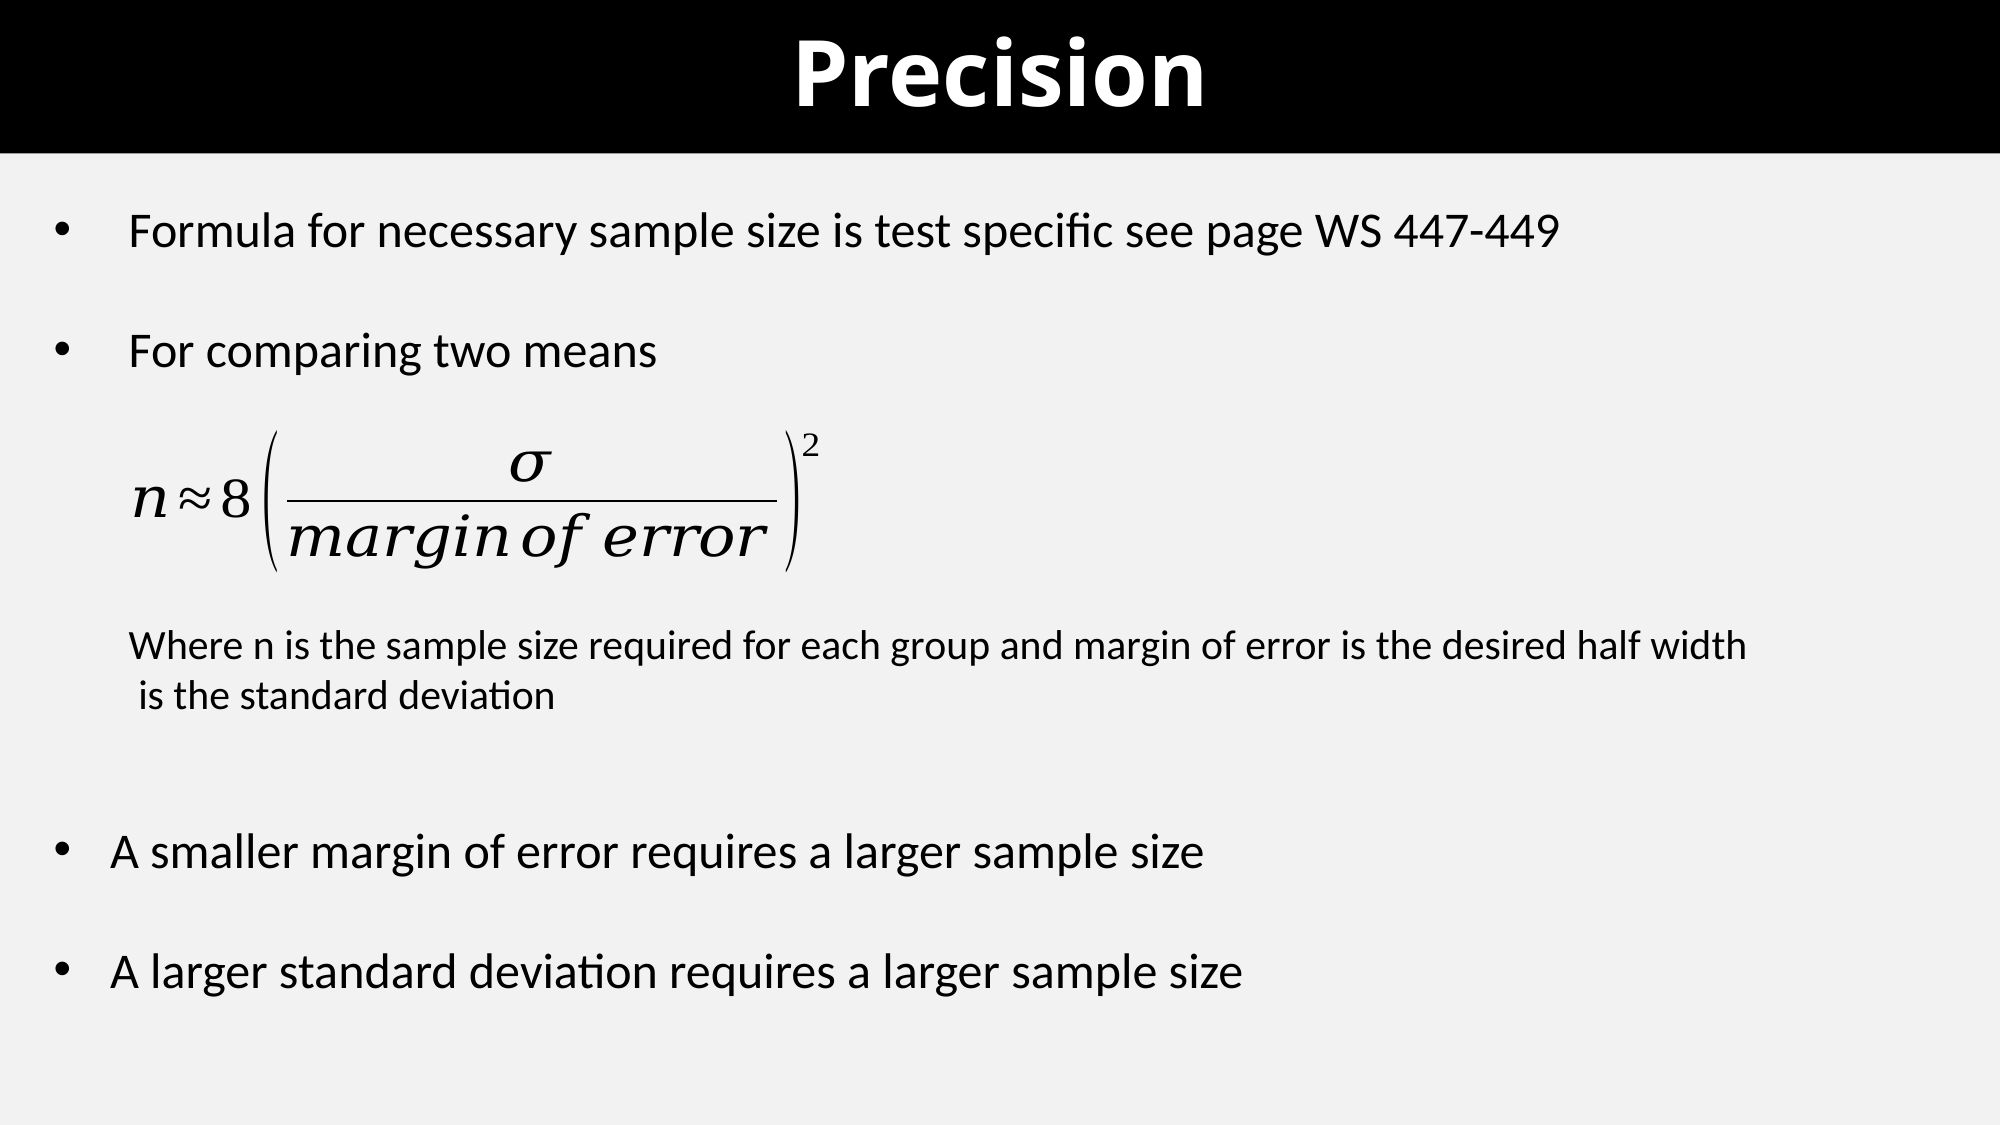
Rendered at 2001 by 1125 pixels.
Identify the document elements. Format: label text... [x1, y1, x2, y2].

title Precision [0, 0, 2000, 154]
